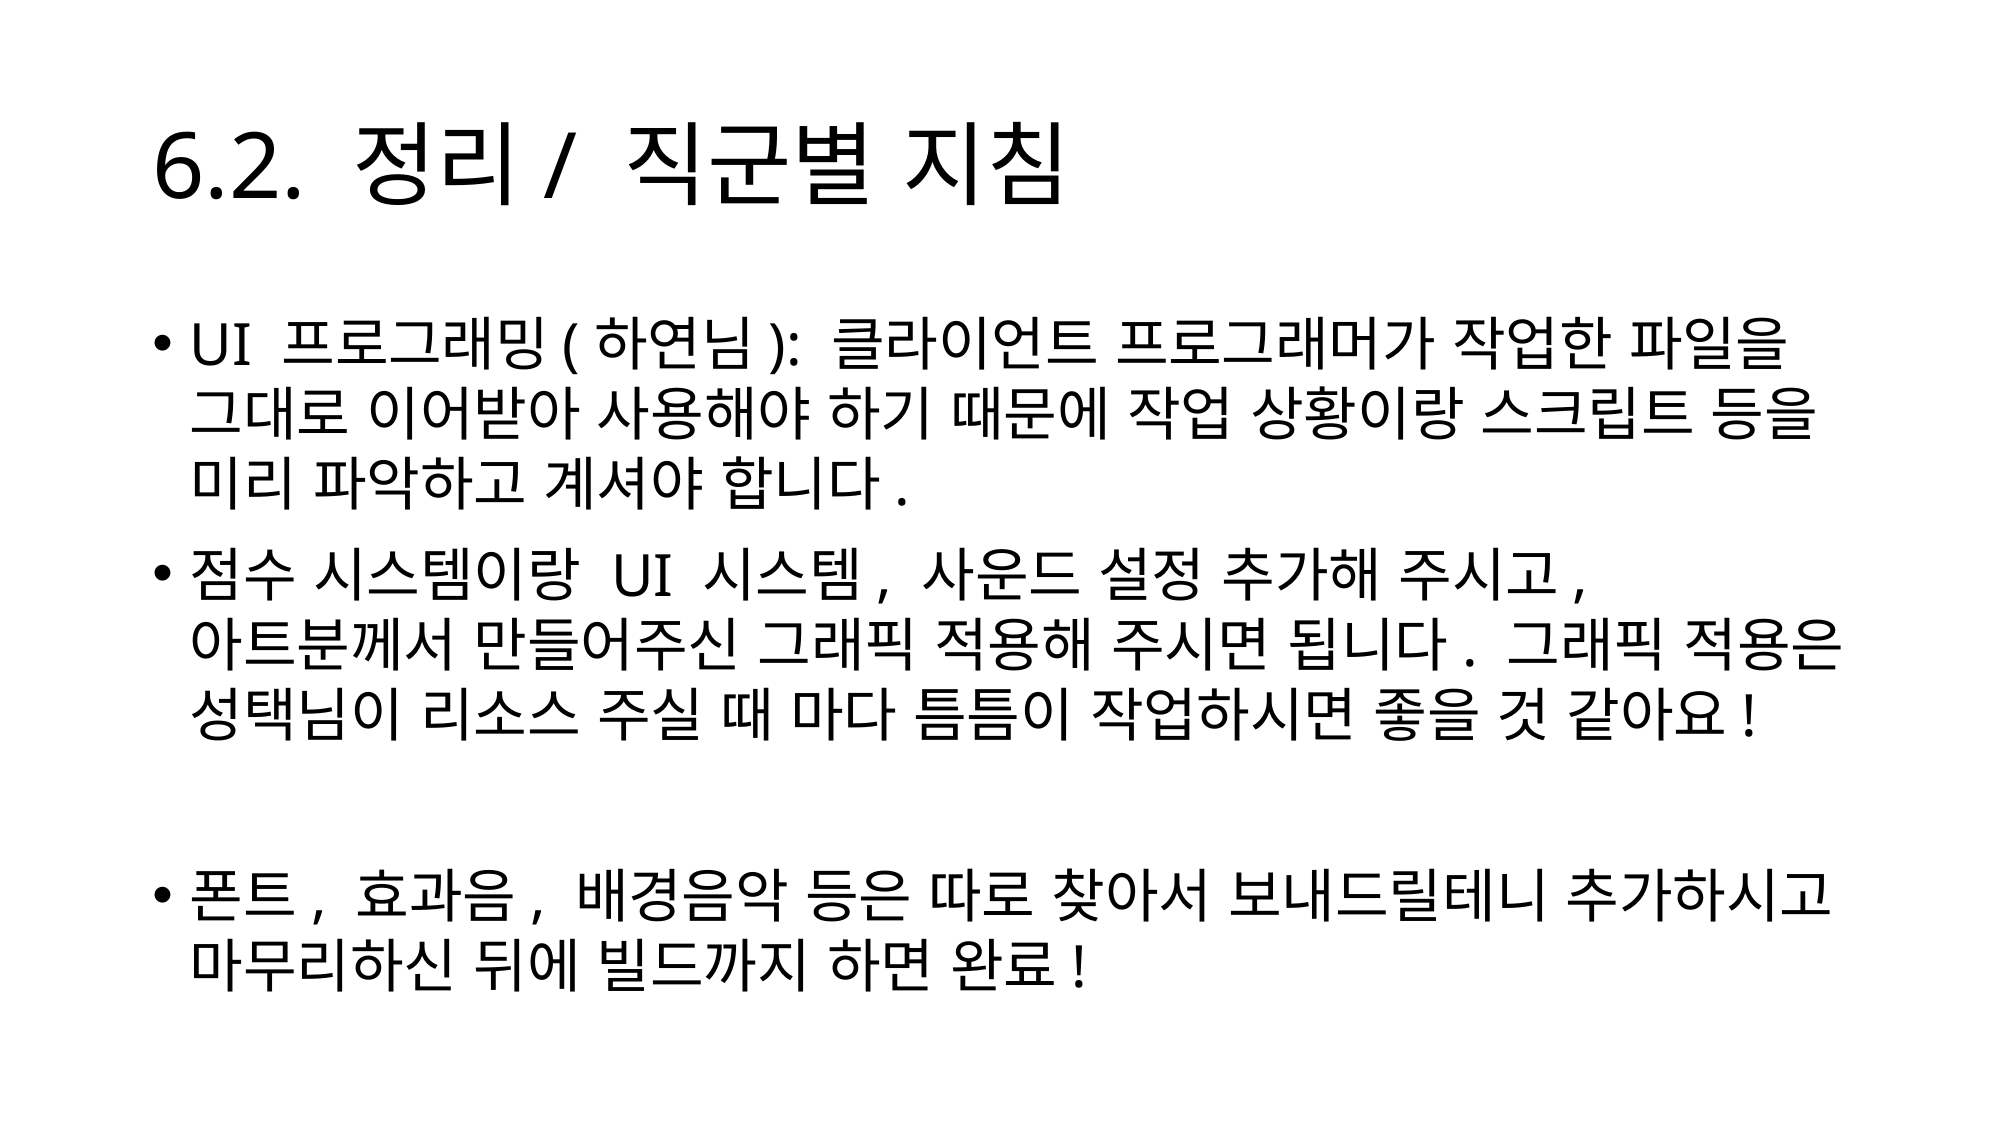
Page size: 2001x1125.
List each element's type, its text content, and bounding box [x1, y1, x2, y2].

title 6.2. 정리/ 직군별 지침 [137, 59, 1863, 278]
list UI 프로그래밍(하연님): 클라이언트 프로그래머가 작업한 파일을 그대로 이어받아 사용해야 하기 때문에 작업 상황이랑 스크립트 등을 미리 파악하고 계셔야 합니다. 점수 시스템이랑 UI 시스템, 사운드 설정 추가해 주시고, 아트분께서 만들어주신 그래픽 적용해 주시면 됩니다. 그래픽 적용은 성택님이 리소스 주실 때 마다 틈틈이 작업하시면 좋을 것 같아요! 폰트, 효과음, 배경음악 등은 따로 찾아서 보내드릴테니 추가하시고 마무리하신 뒤에 빌드까지 하면 완료! [137, 299, 1863, 1014]
